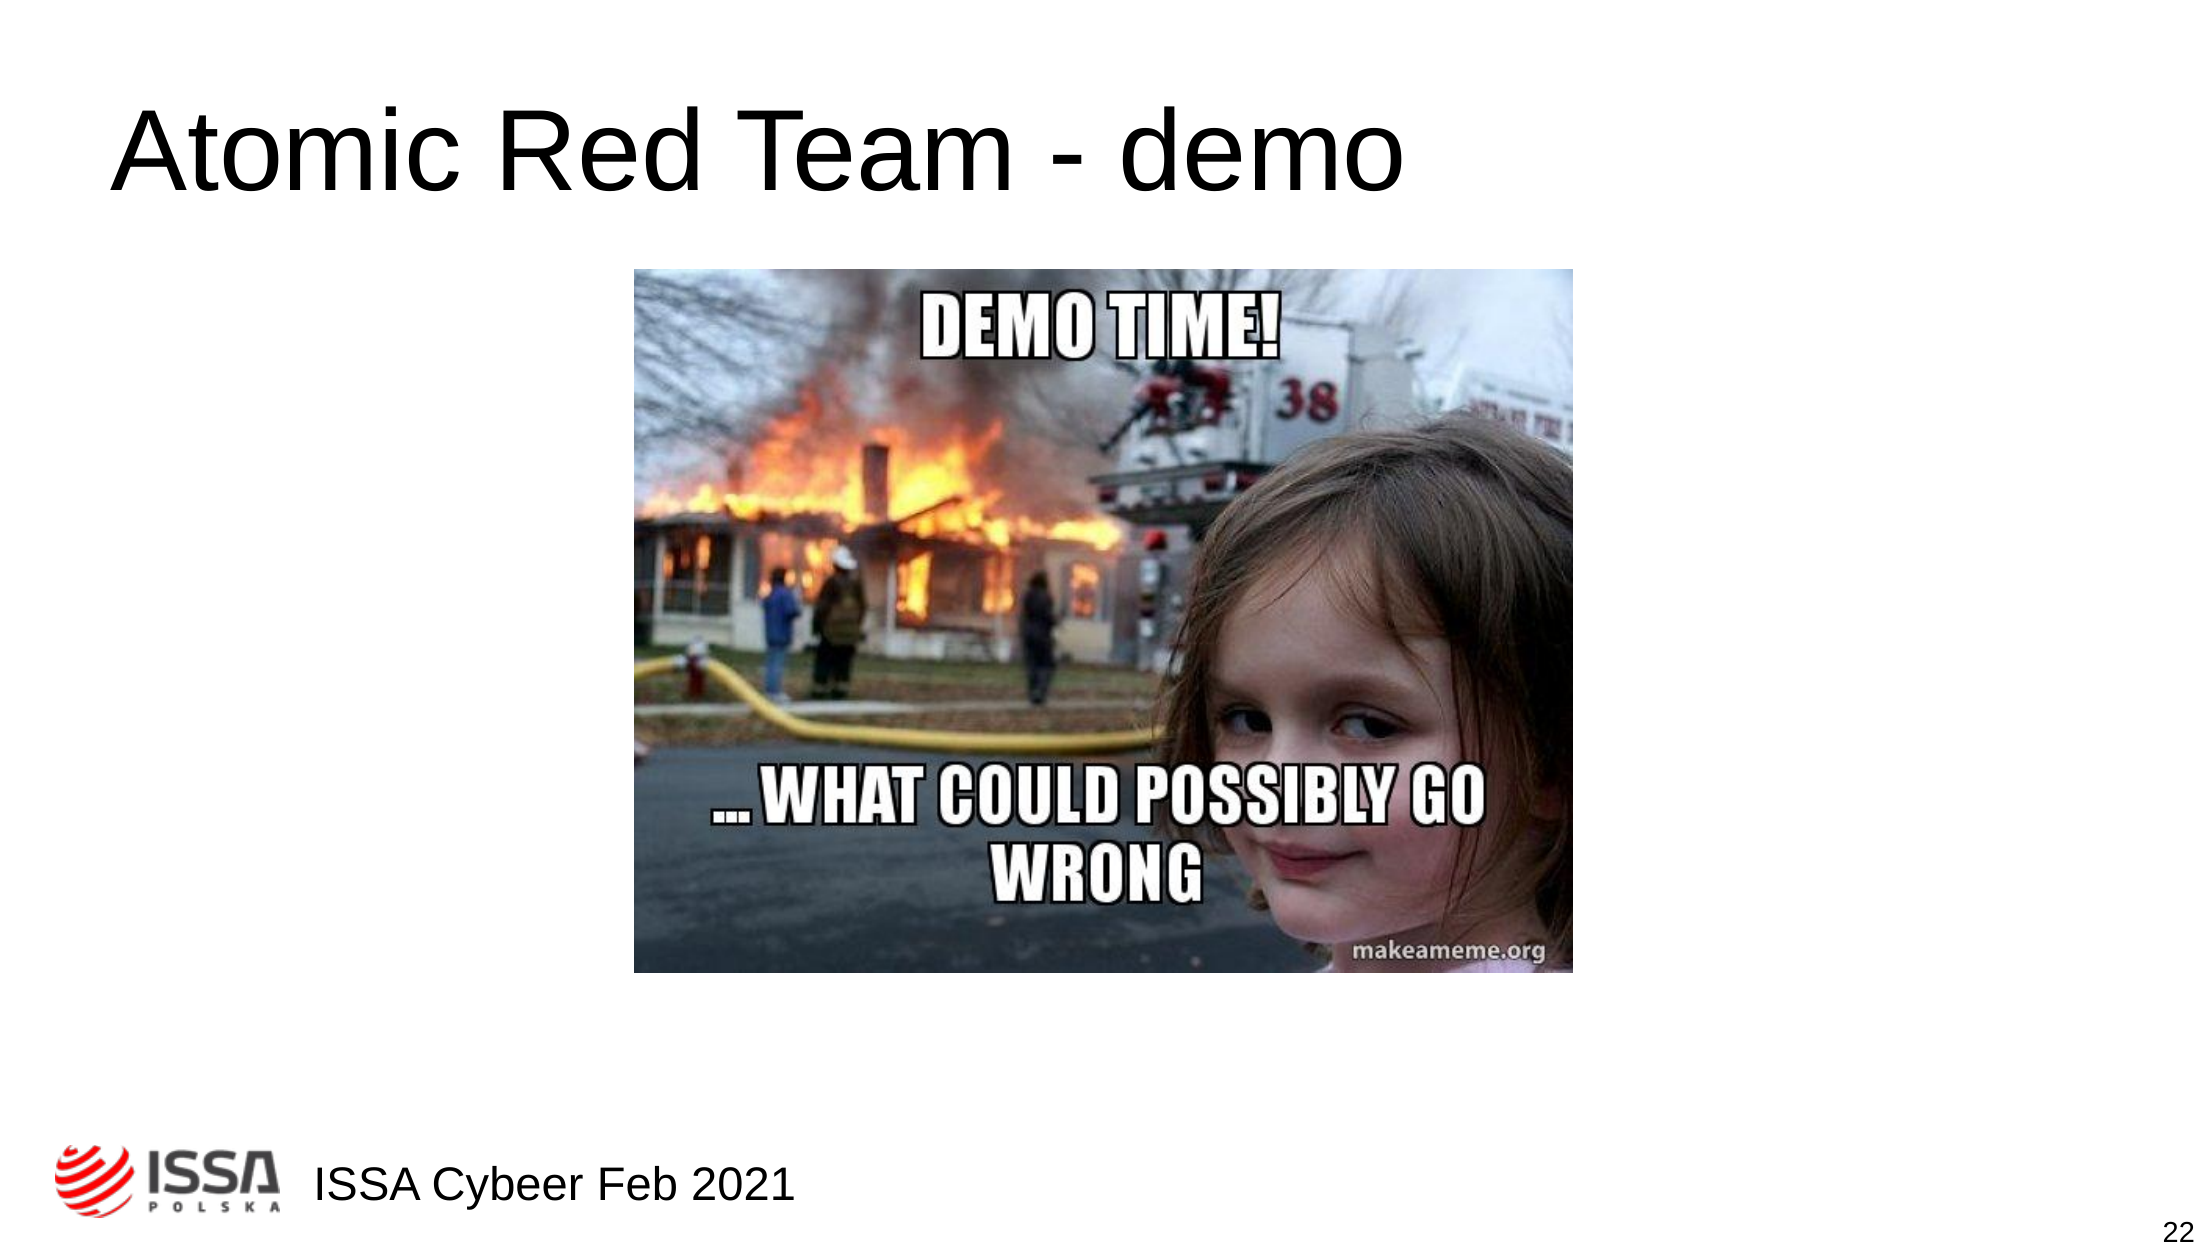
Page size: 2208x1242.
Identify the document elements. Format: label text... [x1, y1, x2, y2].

picture [55, 1145, 280, 1218]
title Atomic Red Team - demo [110, 49, 2097, 257]
picture [634, 268, 1573, 973]
